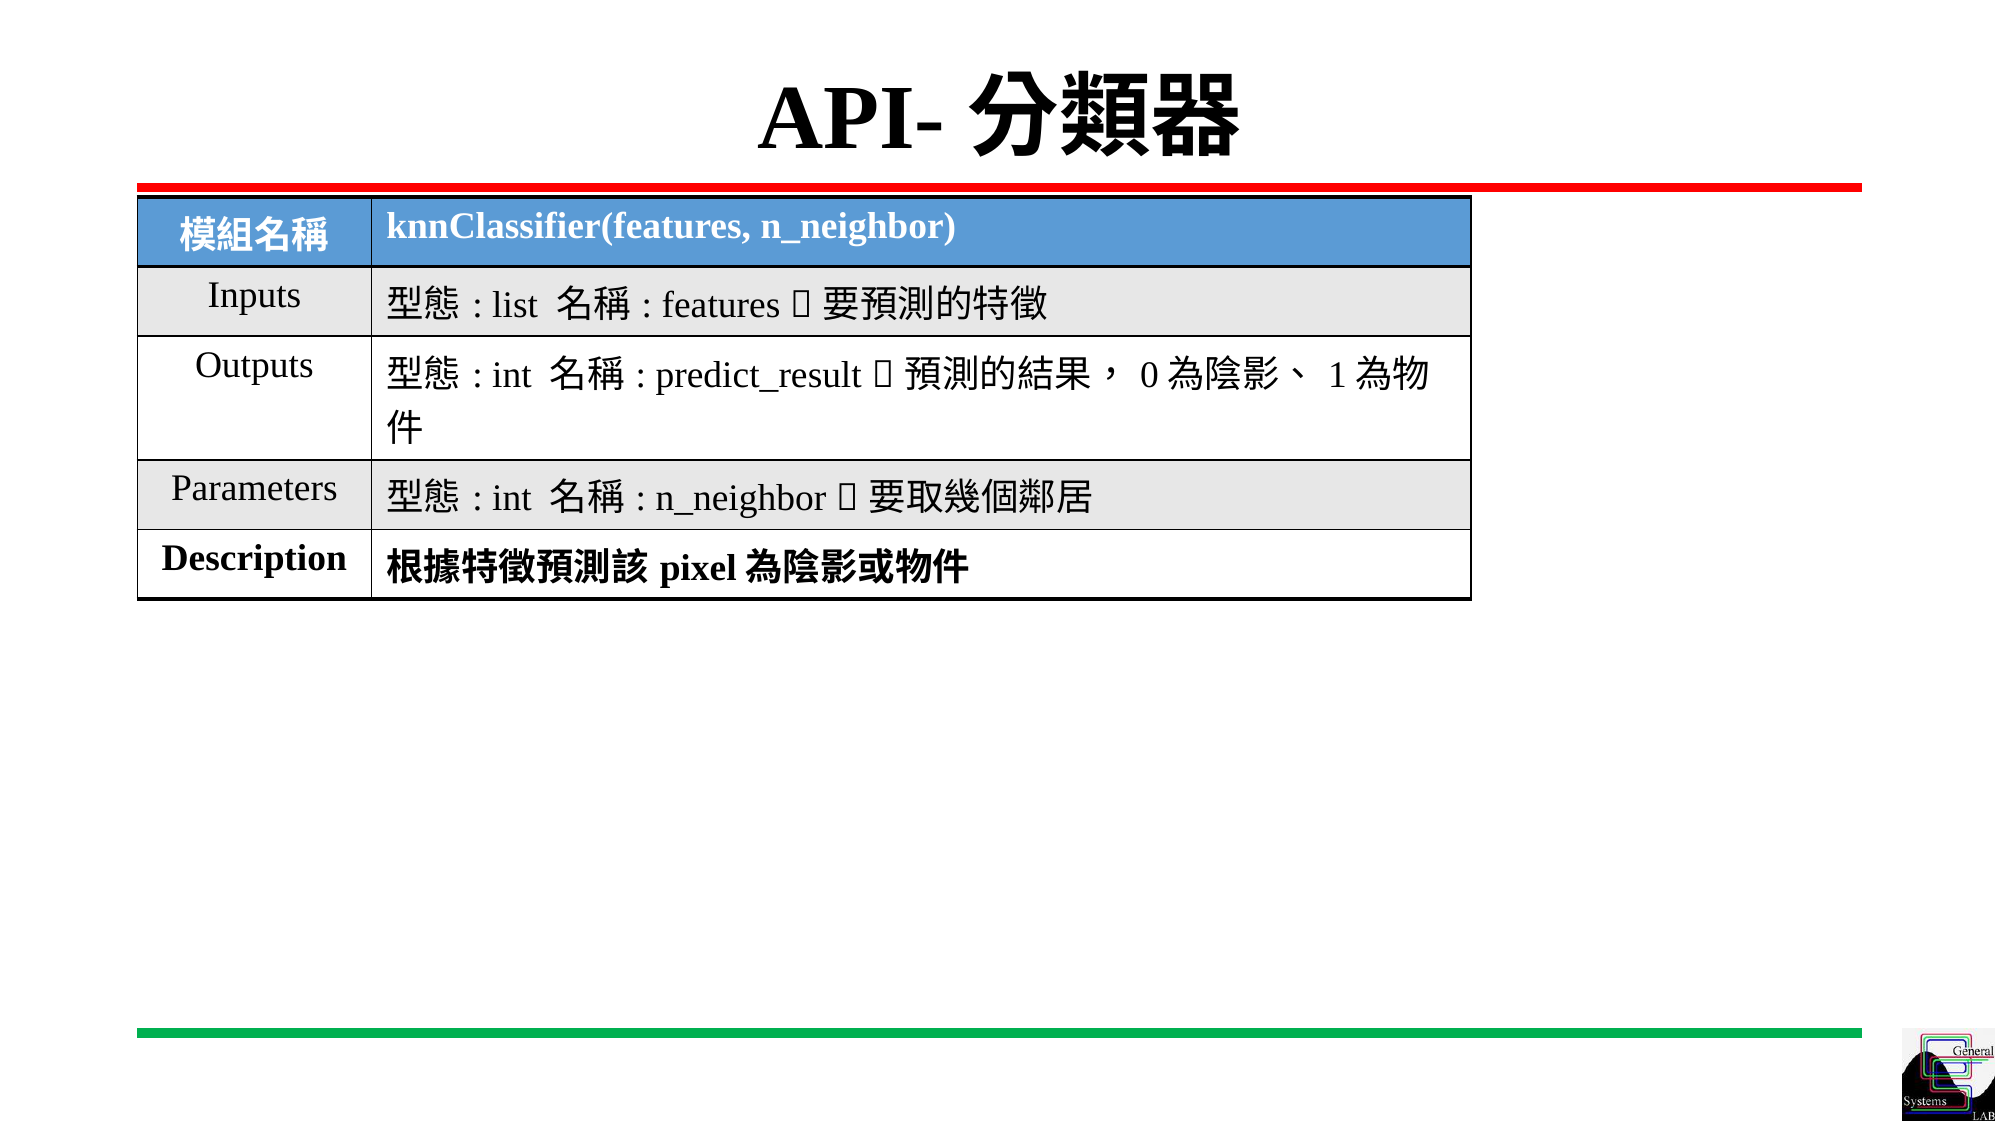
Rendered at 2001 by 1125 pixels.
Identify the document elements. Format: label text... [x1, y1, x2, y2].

picture [1902, 1028, 1995, 1121]
table_cell Inputs [138, 268, 371, 335]
table_header 模組名稱 [138, 199, 371, 265]
title API-分類器 [137, 59, 1863, 178]
table_cell Description [138, 530, 371, 597]
table_cell 型態: int 名稱: n_neighbor 要取幾個鄰居 [372, 461, 1470, 529]
table_cell 型態: list 名稱: features 要預測的特徵 [372, 268, 1470, 335]
table_cell Parameters [138, 461, 371, 529]
table_cell 根據特徵預測該pixel為陰影或物件 [372, 530, 1470, 597]
table_cell Outputs [138, 337, 371, 459]
table_cell 型態: int 名稱: predict_result 預測的結果，0為陰影、1為物件 [372, 337, 1470, 459]
table_header knnClassifier(features, n_neighbor) [372, 199, 1470, 265]
